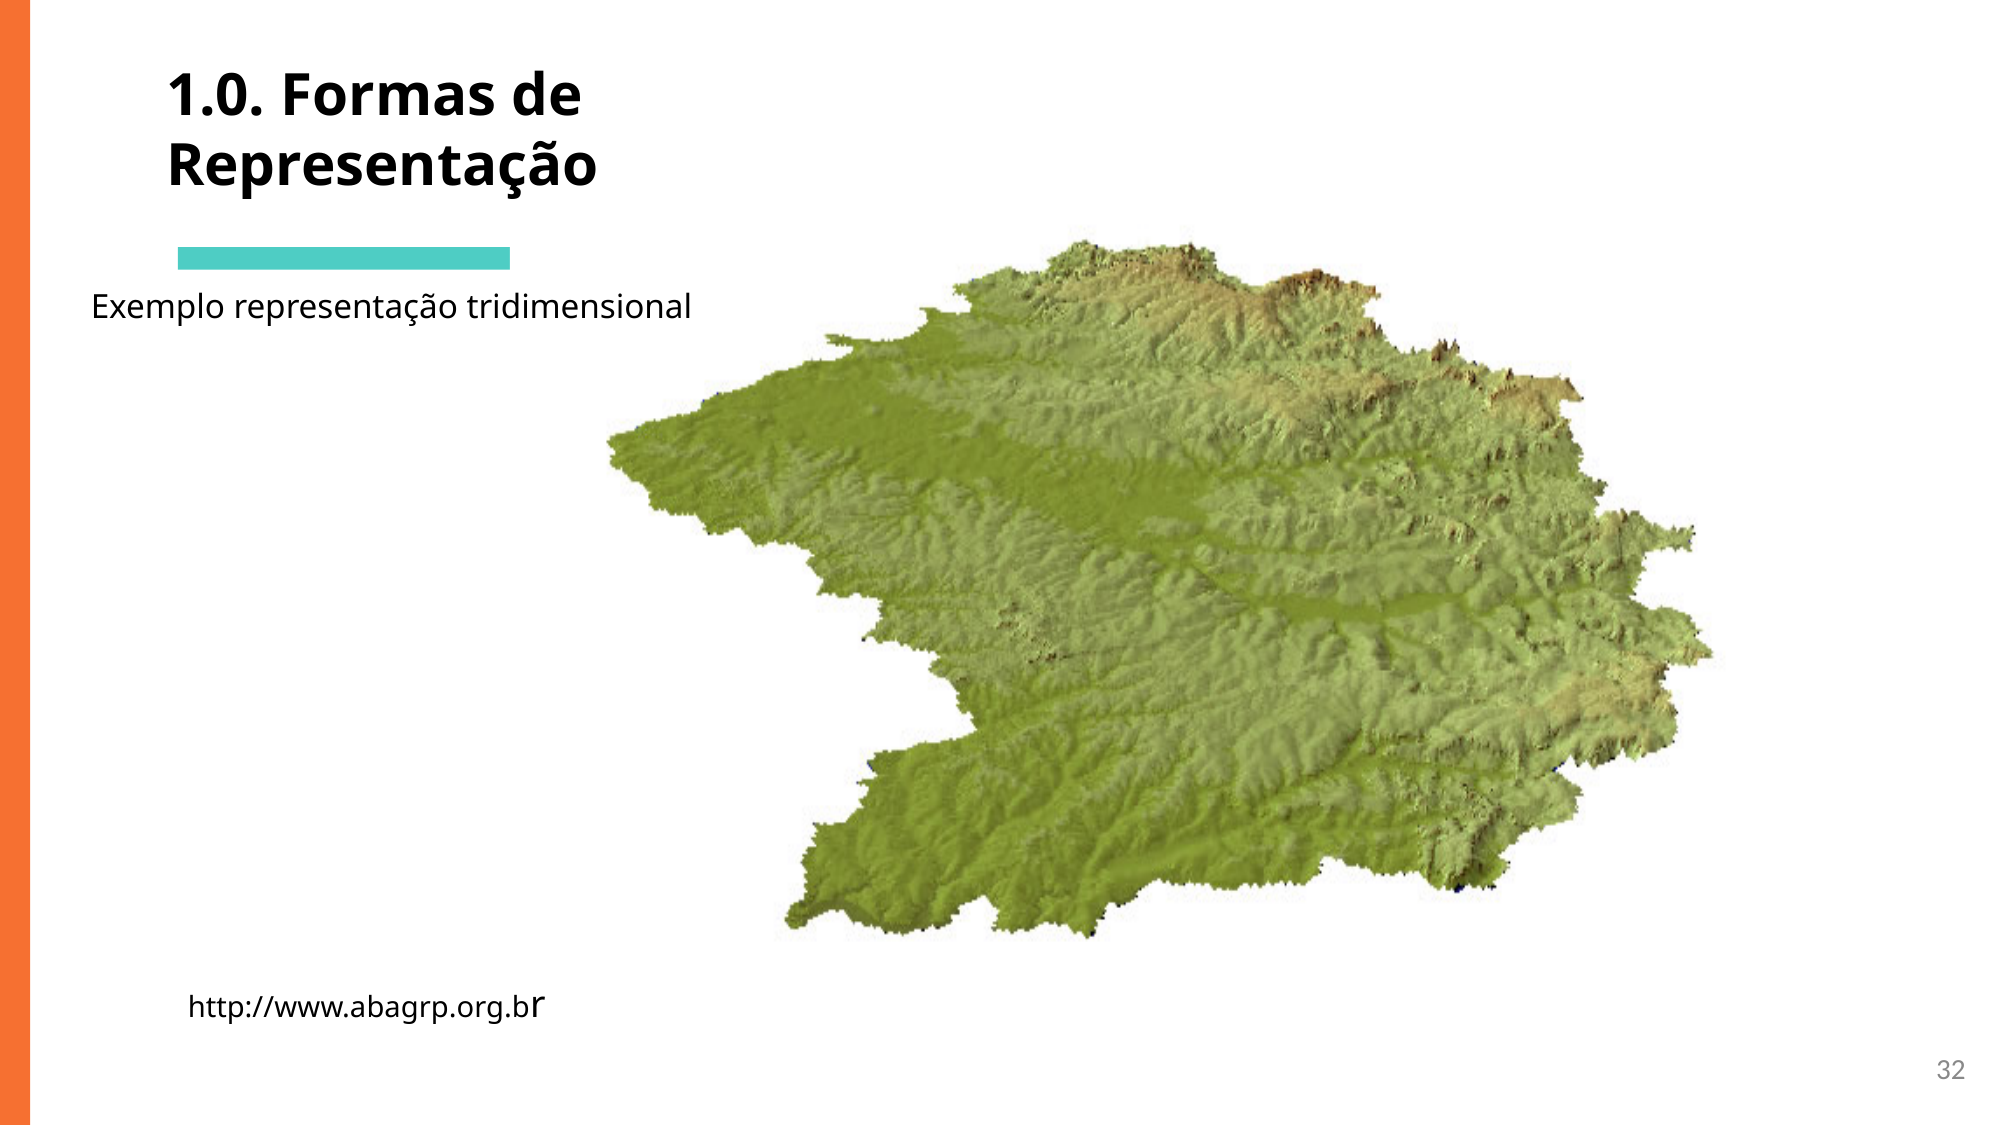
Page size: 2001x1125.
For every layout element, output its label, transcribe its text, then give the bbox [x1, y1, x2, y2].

text_box http://www.abagrp.org.brr [173, 972, 509, 1032]
picture [509, 78, 1827, 1125]
text_box 1.0. Formas de Representação [151, 104, 509, 212]
text_box Exemplo representação tridimensional [31, 237, 509, 333]
slide_number <número> [1921, 1042, 2000, 1103]
